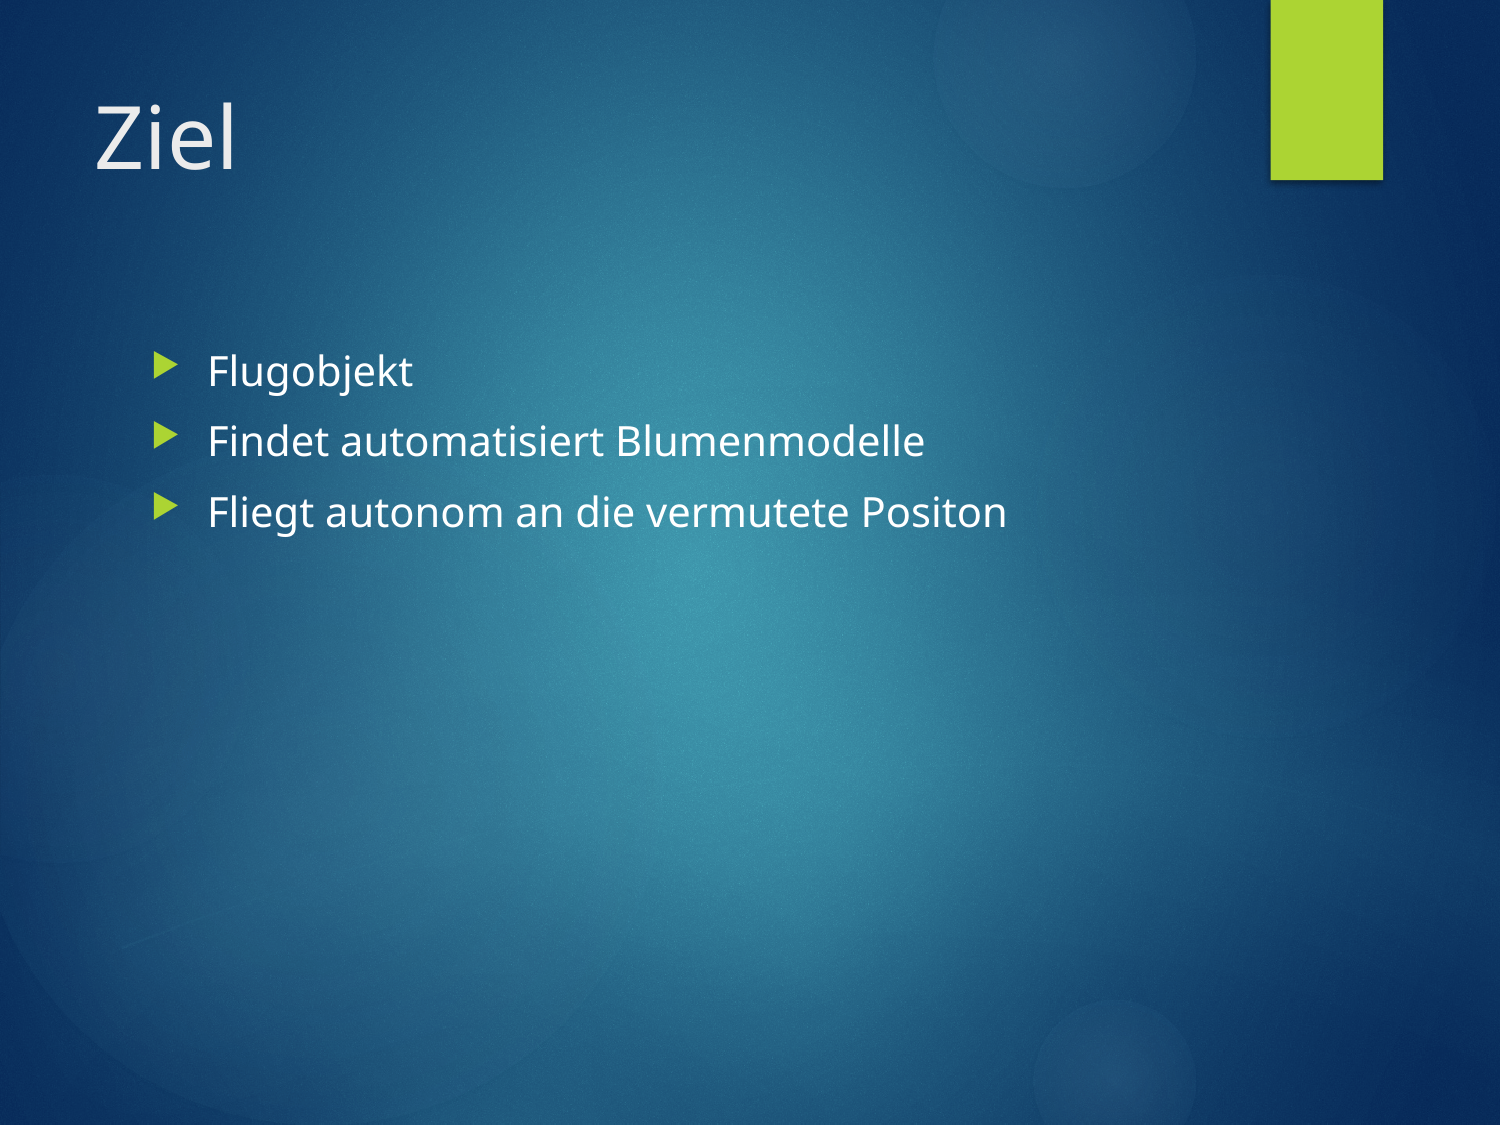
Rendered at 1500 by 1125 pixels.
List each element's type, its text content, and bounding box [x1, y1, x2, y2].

list Flugobjekt Findet automatisiert Blumenmodelle Fliegt autonom an die vermutete Positon [135, 336, 1237, 1025]
title Ziel [79, 74, 1237, 304]
